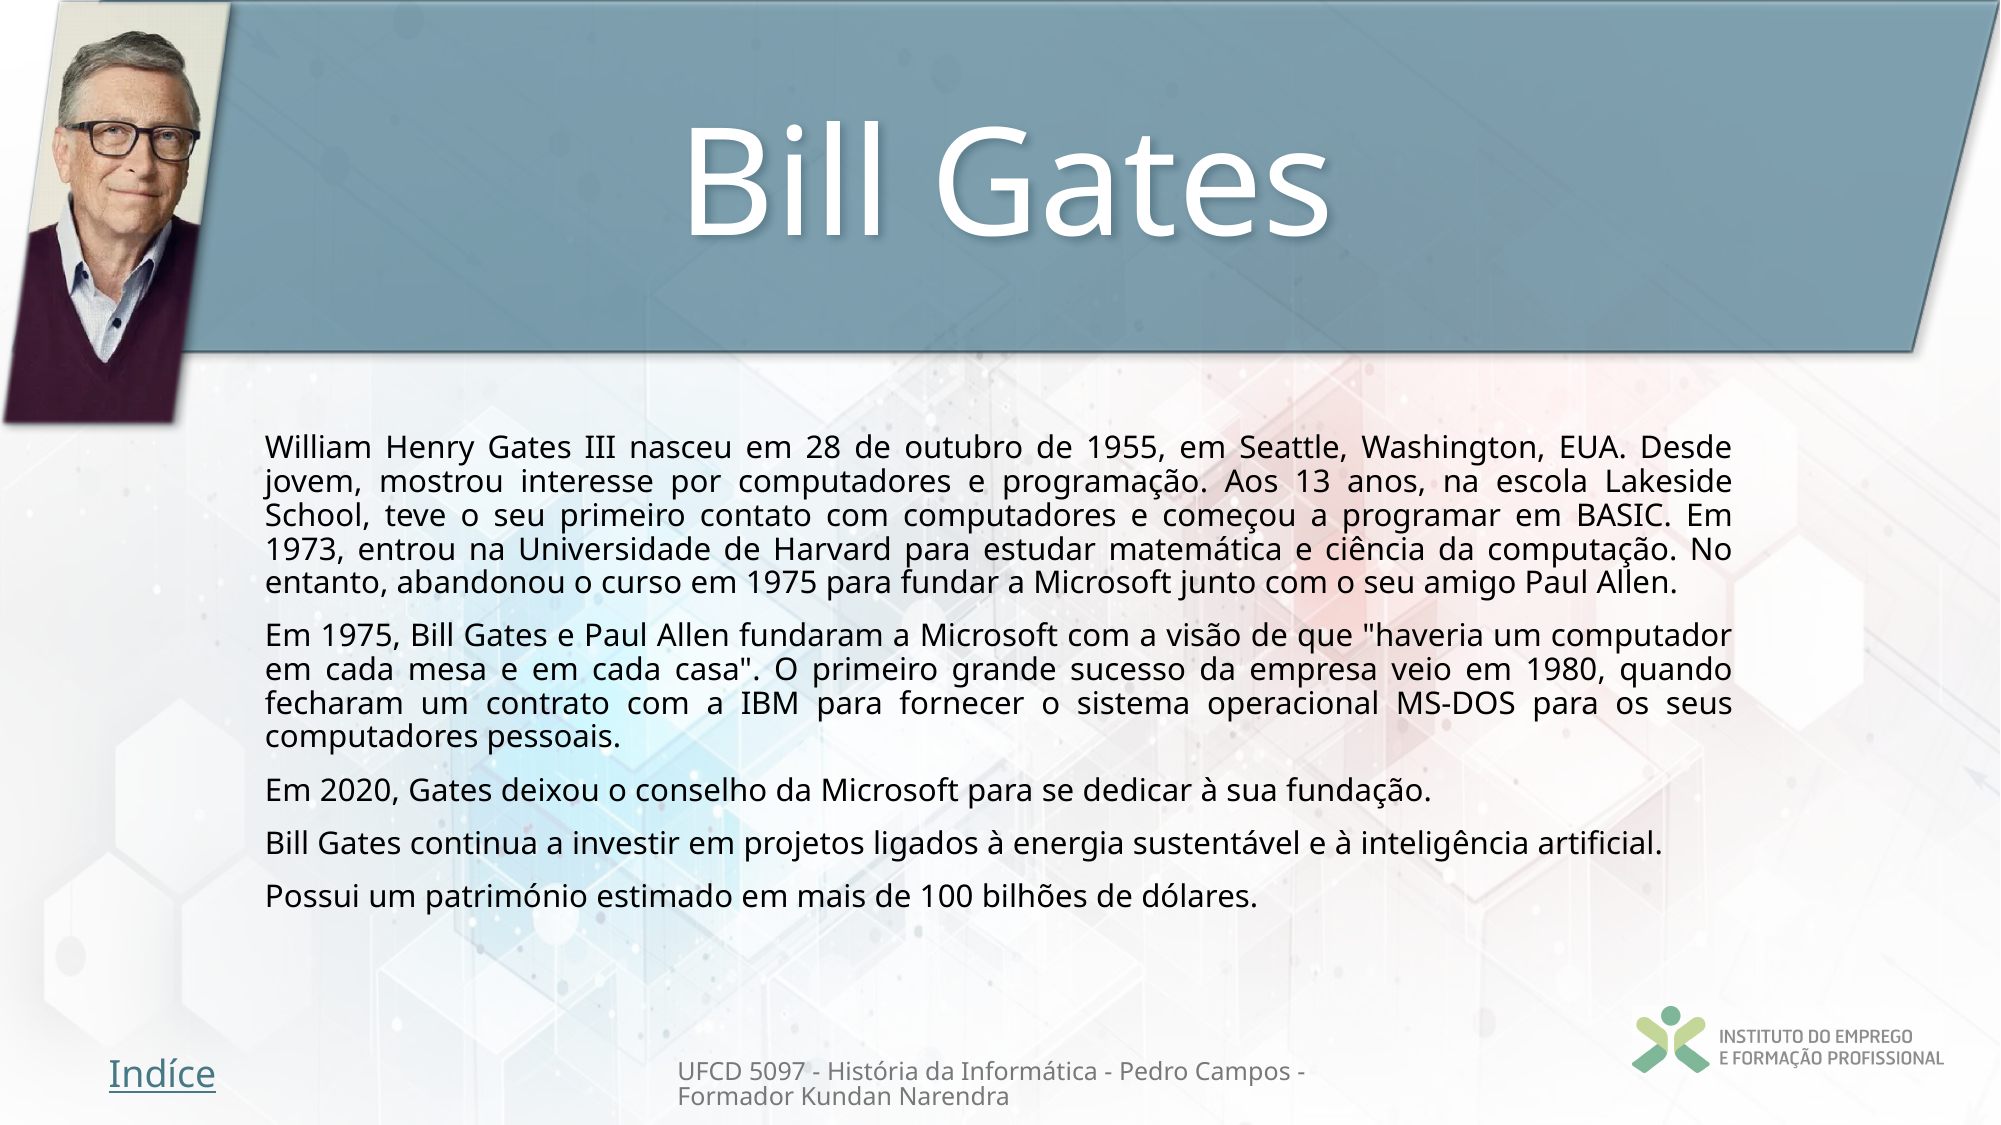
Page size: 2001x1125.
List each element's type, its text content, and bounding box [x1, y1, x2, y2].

picture [1632, 1005, 1945, 1074]
text_box [7, 5, 227, 420]
footer UFCD 5097 - História da Informática - Pedro Campos - Formador Kundan Narendra [662, 1042, 1338, 1103]
subtitle William Henry Gates III nasceu em 28 de outubro de 1955, em Seattle, Washington, EUA. Desde jovem, mostrou interesse por computadores e programação. Aos 13 anos, na escola Lakeside School, teve o seu primeiro contato com computadores e começou a programar em BASIC. Em 1973, entrou na Universidade de Harvard para estudar matemática e ciência da computação. No entanto, abandonou o curso em 1975 para fundar a Microsoft junto com o seu amigo Paul Allen. Em 1975, Bill Gates e Paul Allen fundaram a Microsoft com a visão de que "haveria um computador em cada mesa e em cada casa". O primeiro grande sucesso da empresa veio em 1980, quando fecharam um contrato com a IBM para fornecer o sistema operacional MS-DOS para os seus computadores pessoais. Em 2020, Gates deixou o conselho da Microsoft para se dedicar à sua fundação. Bill Gates continua a investir em projetos ligados à energia sustentável e à inteligência artificial. Possui um património estimado em mais de 100 bilhões de dólares. [249, 424, 1750, 922]
text_box Bill Gates [195, 5, 1994, 349]
text_box Indíce [93, 1042, 247, 1109]
